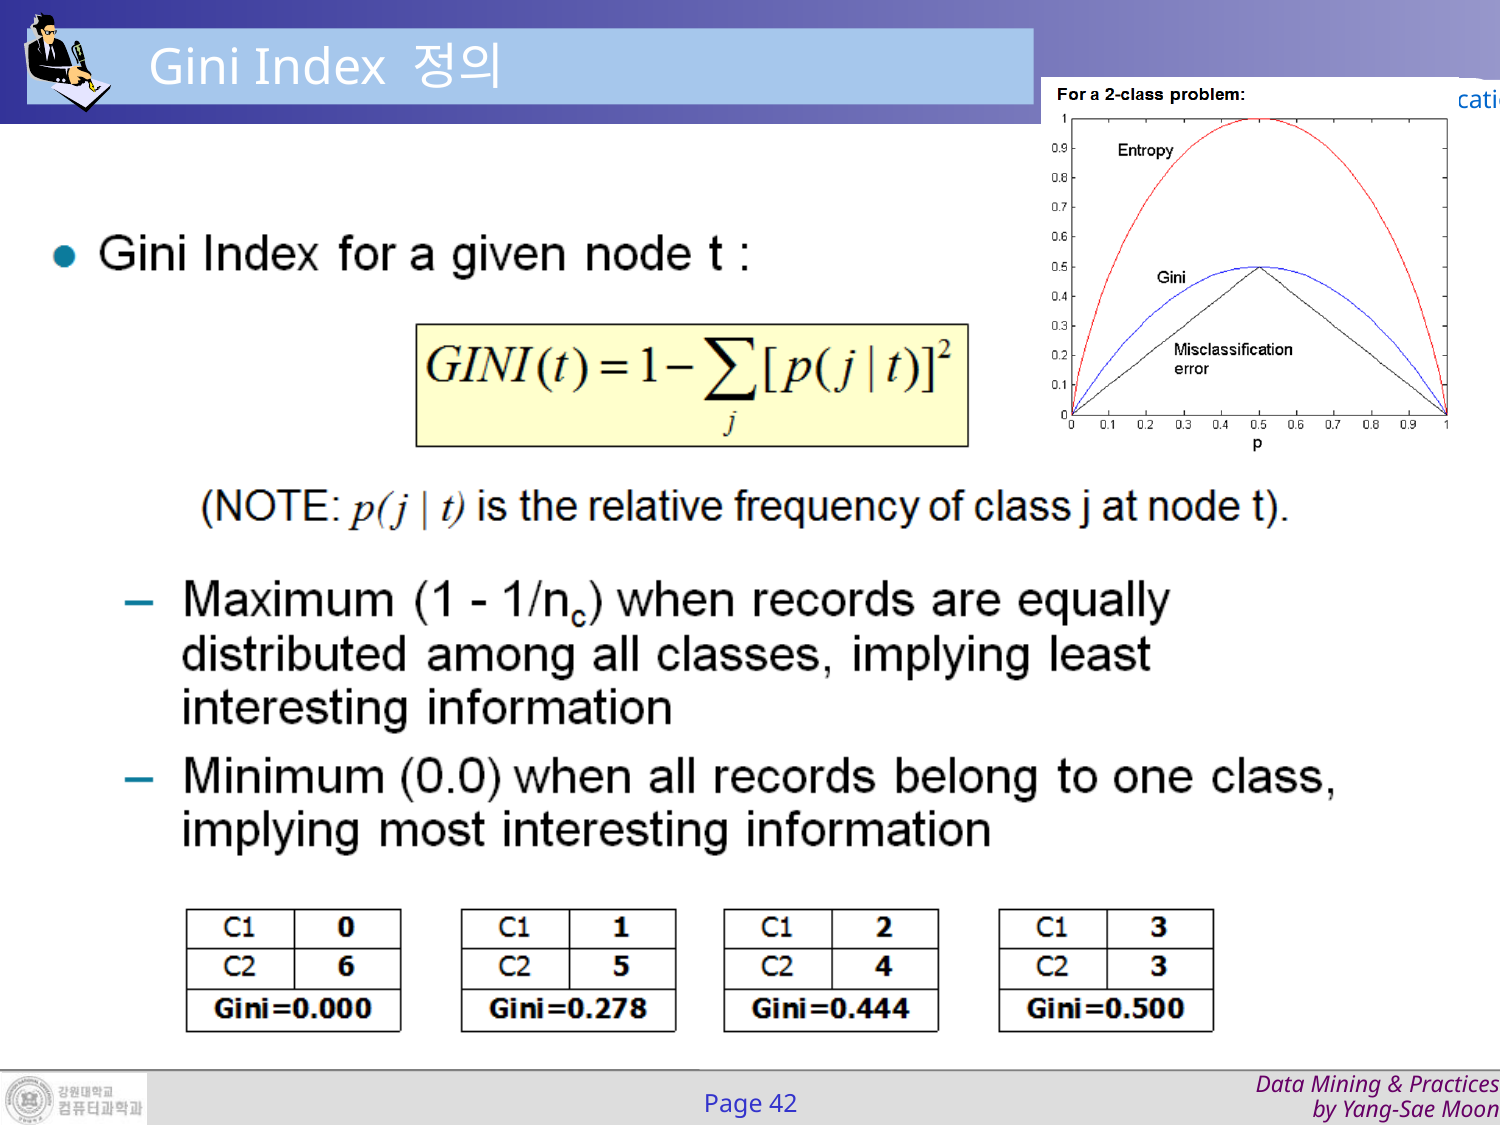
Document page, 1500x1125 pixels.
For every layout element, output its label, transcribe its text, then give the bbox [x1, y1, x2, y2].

picture [2, 1073, 147, 1125]
text_box Classification [1461, 78, 1500, 120]
picture [32, 77, 1459, 1042]
text_box Gini Index 정의 [133, 26, 1093, 102]
slide_number Page 42 [682, 1079, 819, 1124]
